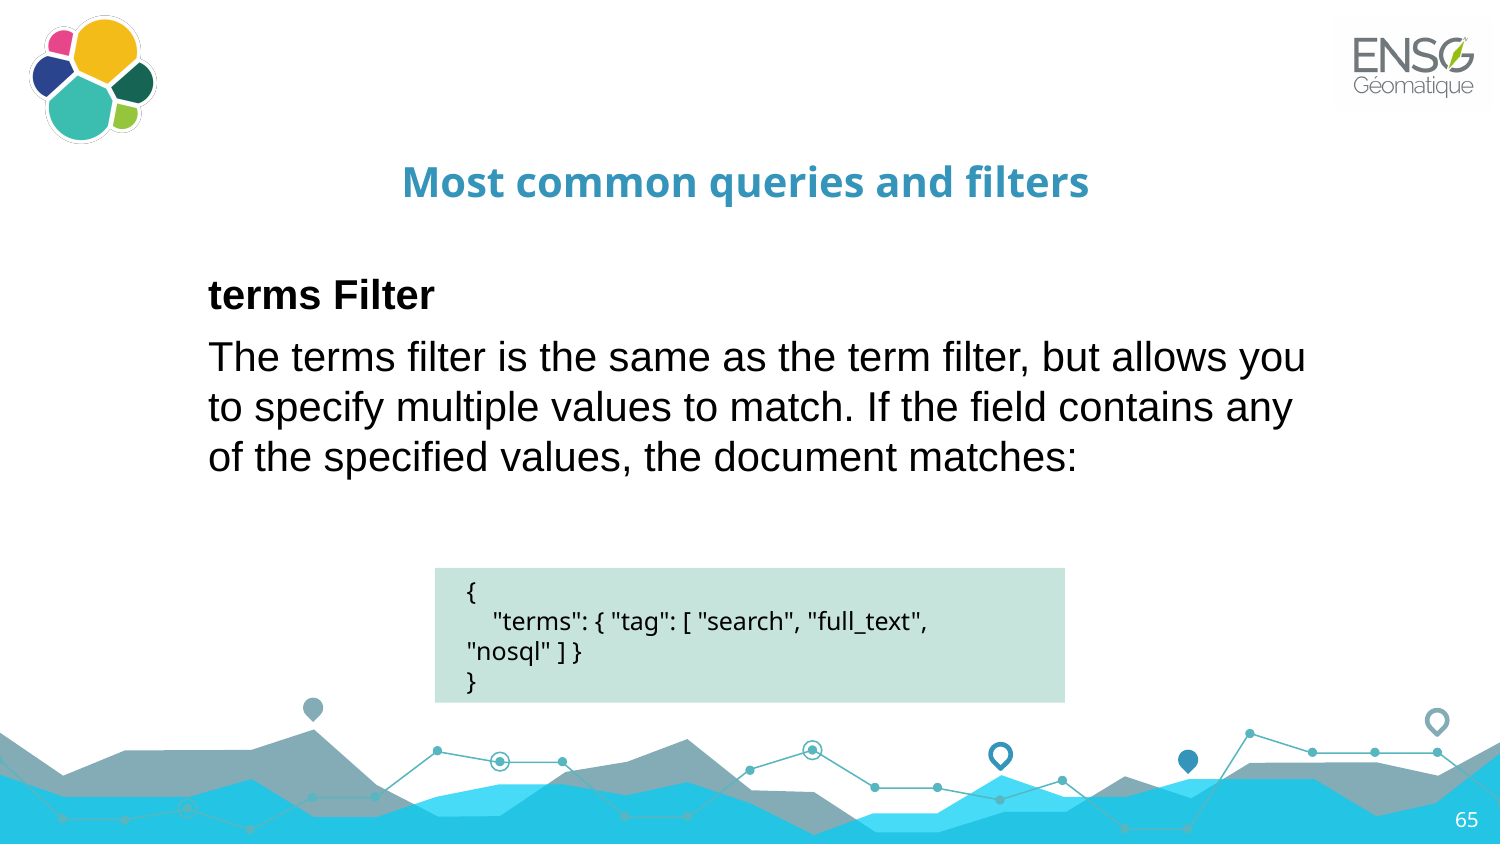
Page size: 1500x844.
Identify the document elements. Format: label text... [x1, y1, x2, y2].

title Most common queries and filters [171, 103, 1320, 222]
list terms Filter The terms filter is the same as the term filter, but allows you to specify multiple values to match. If the field contains any of the specified values, the document matches: [176, 252, 1325, 568]
slide_number 65 [1403, 791, 1494, 844]
text_box { "terms": { "tag": [ "search", "full_text", "nosql" ] } } [434, 567, 1065, 703]
picture [29, 15, 157, 144]
picture [1334, 17, 1494, 110]
